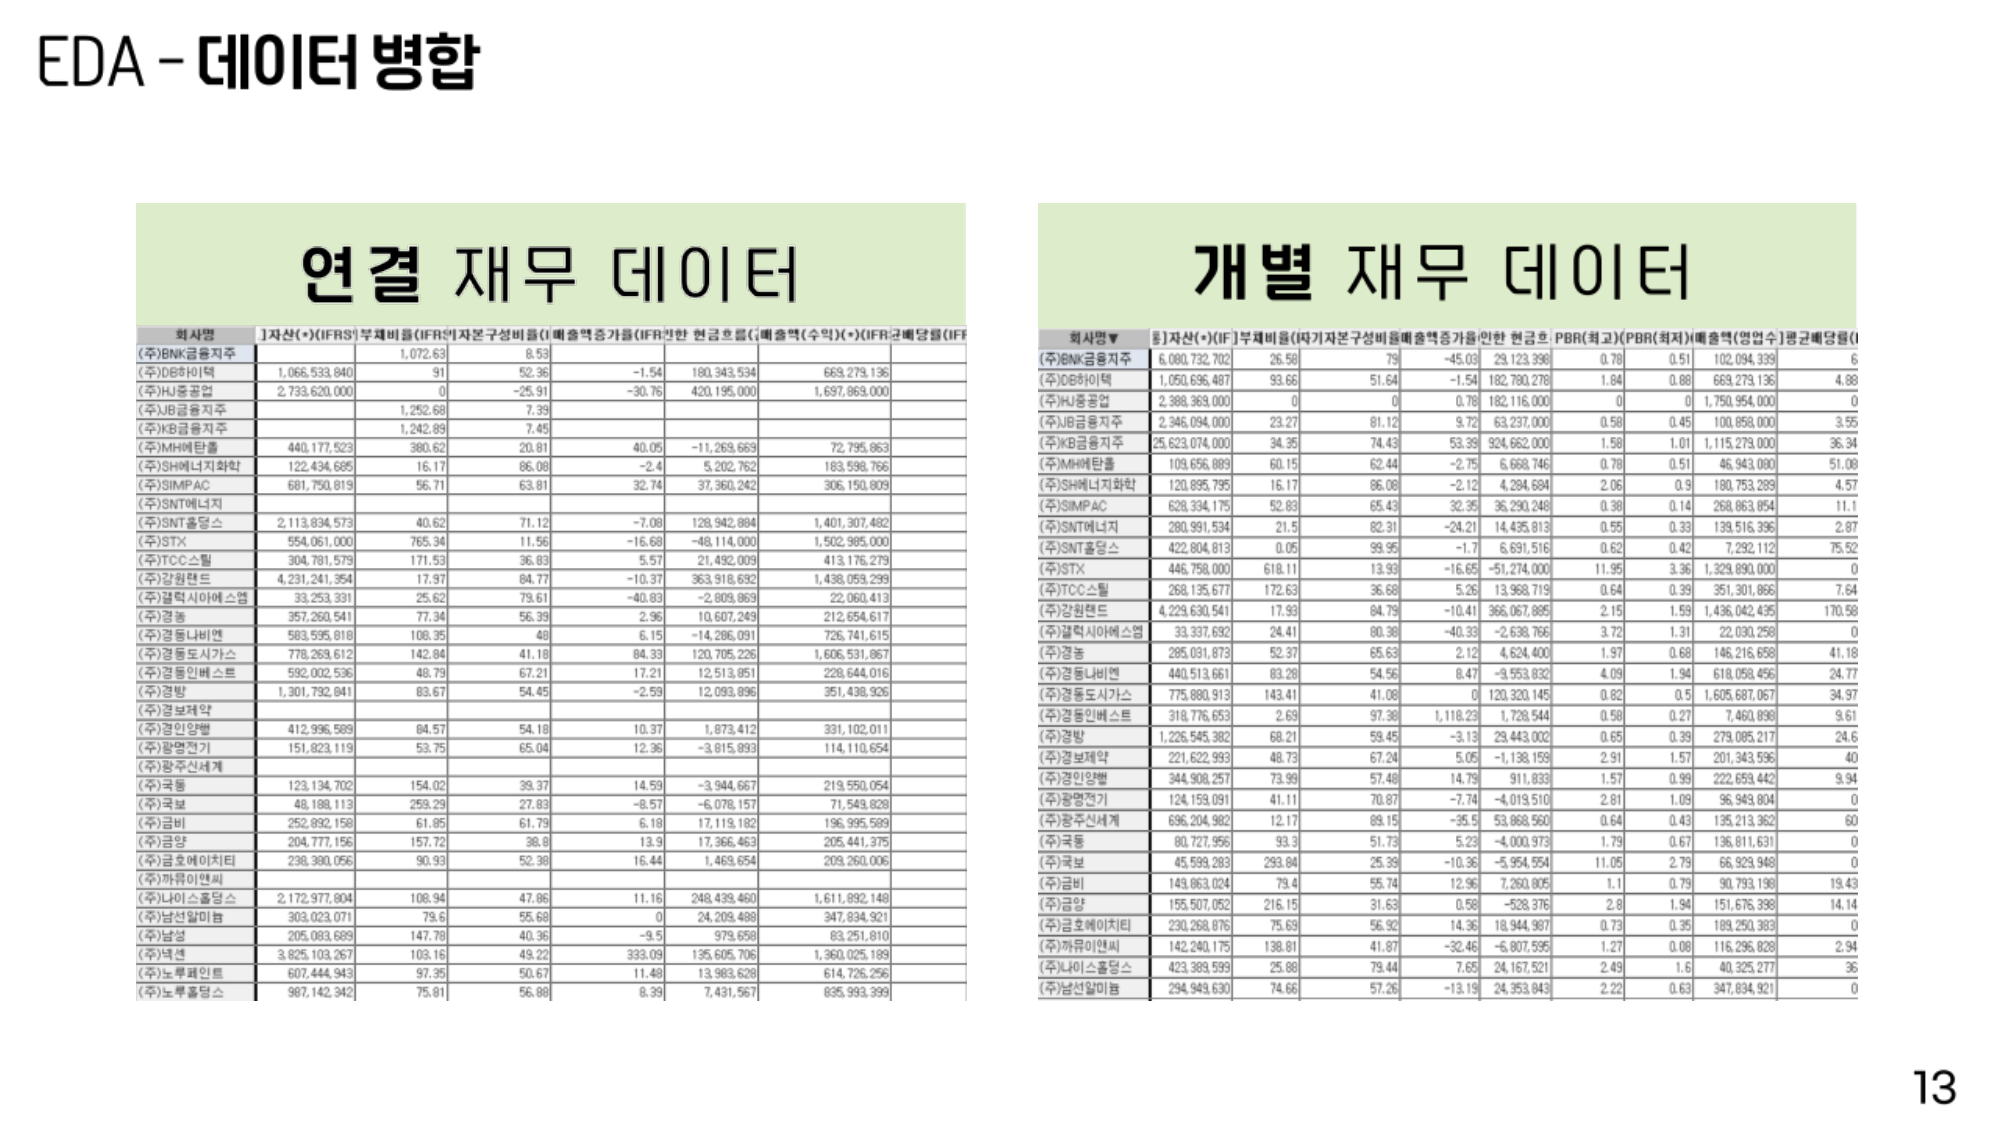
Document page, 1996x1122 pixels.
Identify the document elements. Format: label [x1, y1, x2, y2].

picture [1134, 185, 1772, 378]
picture [0, 0, 571, 166]
text_box [1038, 203, 1129, 328]
text_box [935, 203, 966, 324]
picture [225, 170, 930, 324]
text_box [135, 324, 967, 1001]
text_box [1777, 203, 1858, 328]
text_box [1038, 328, 1858, 1001]
text_box [135, 203, 219, 324]
picture [1826, 1045, 1996, 1122]
